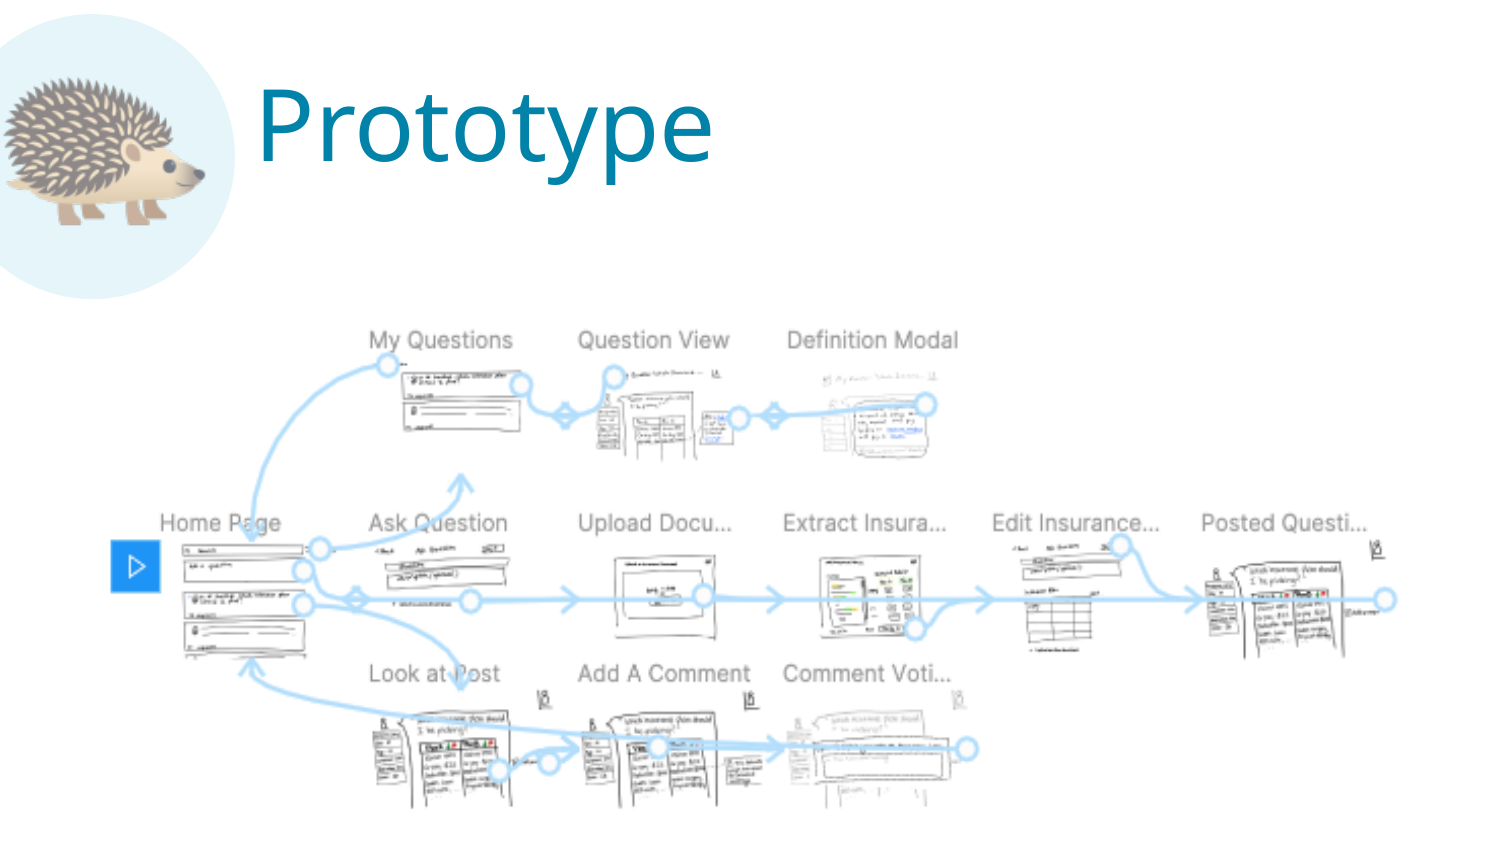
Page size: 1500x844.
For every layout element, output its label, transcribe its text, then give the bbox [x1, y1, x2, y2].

picture [102, 306, 1470, 830]
title Prototype [254, 121, 1126, 245]
picture [0, 17, 212, 232]
